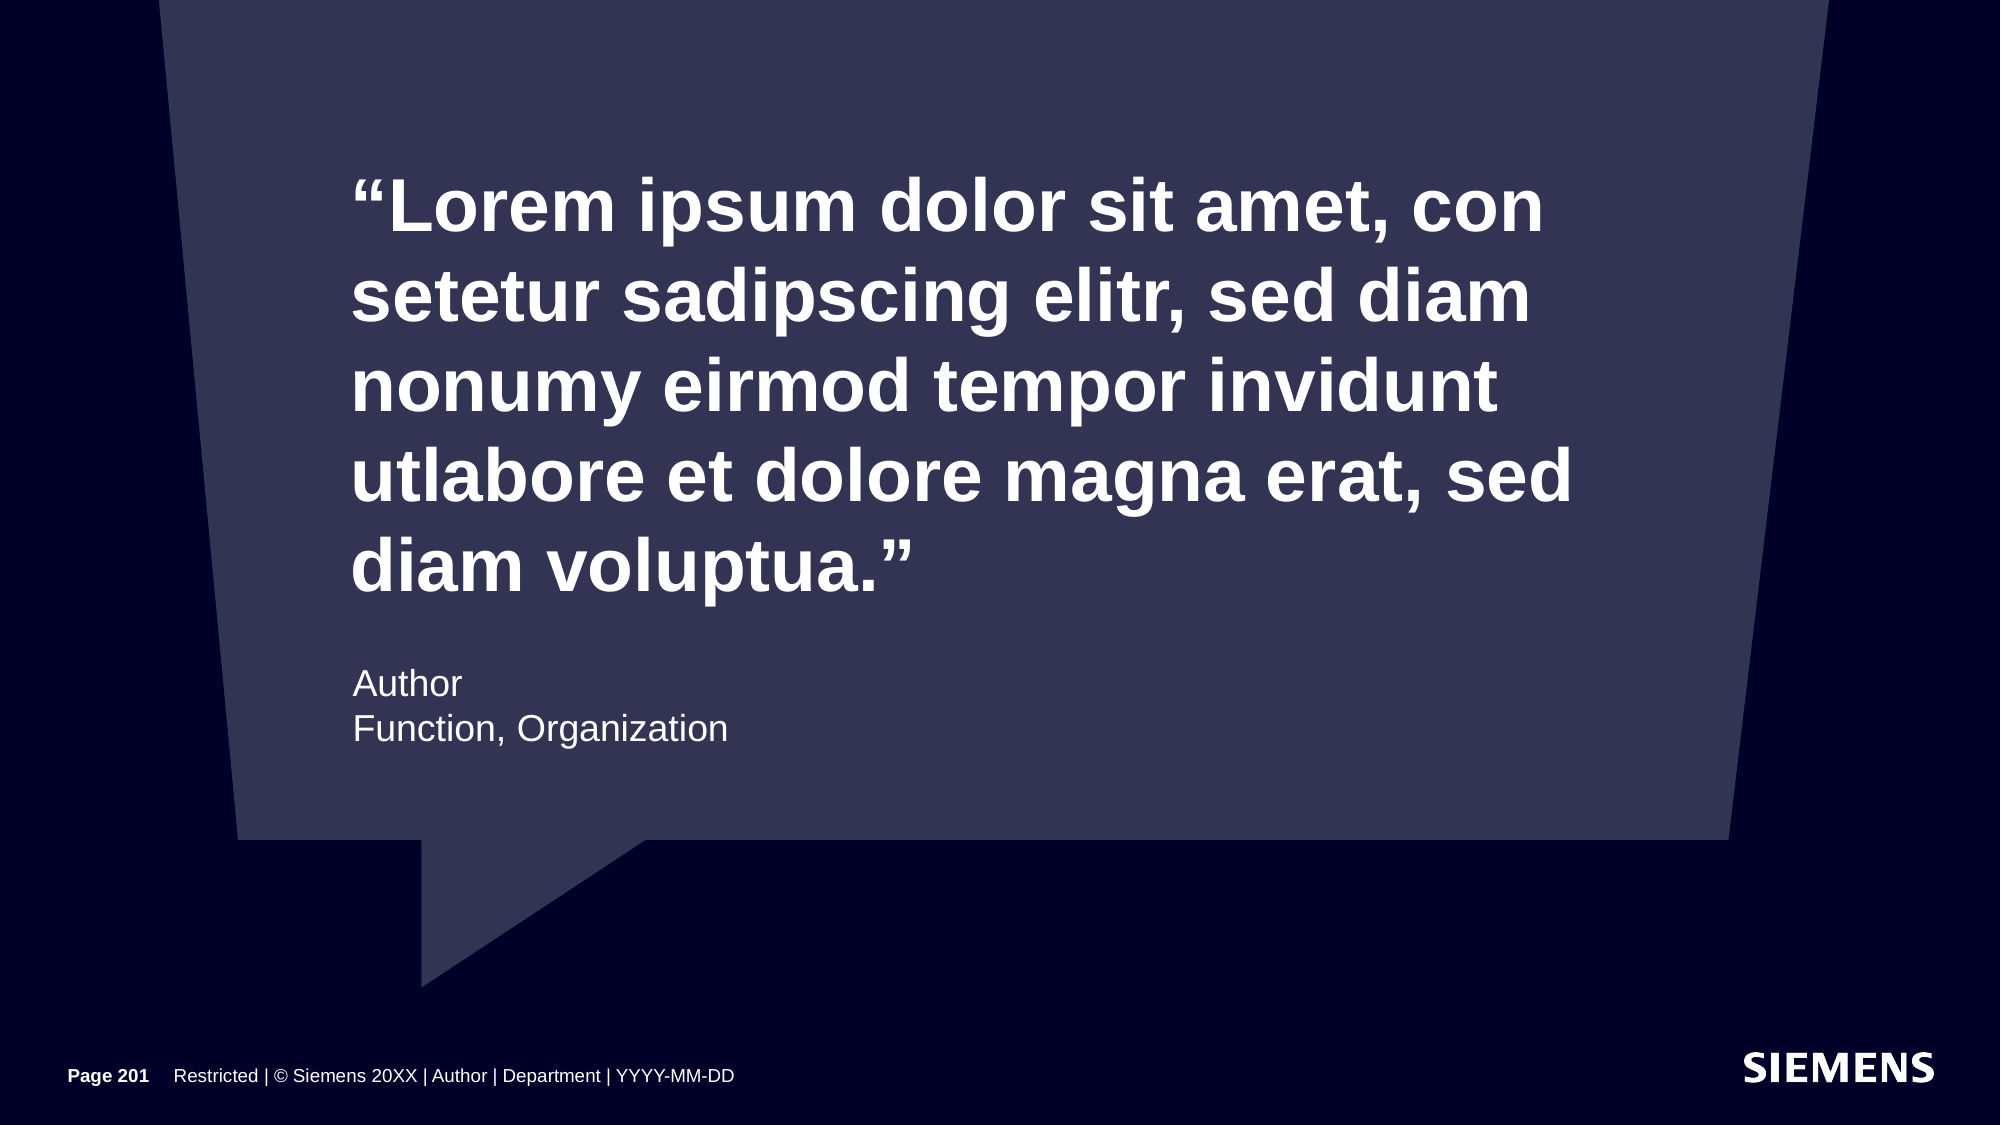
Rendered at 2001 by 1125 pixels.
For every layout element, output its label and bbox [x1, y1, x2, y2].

slide_number [67, 1035, 174, 1125]
picture [1744, 1052, 1934, 1083]
footer [174, 1035, 1686, 1125]
text_box [158, 0, 1829, 988]
